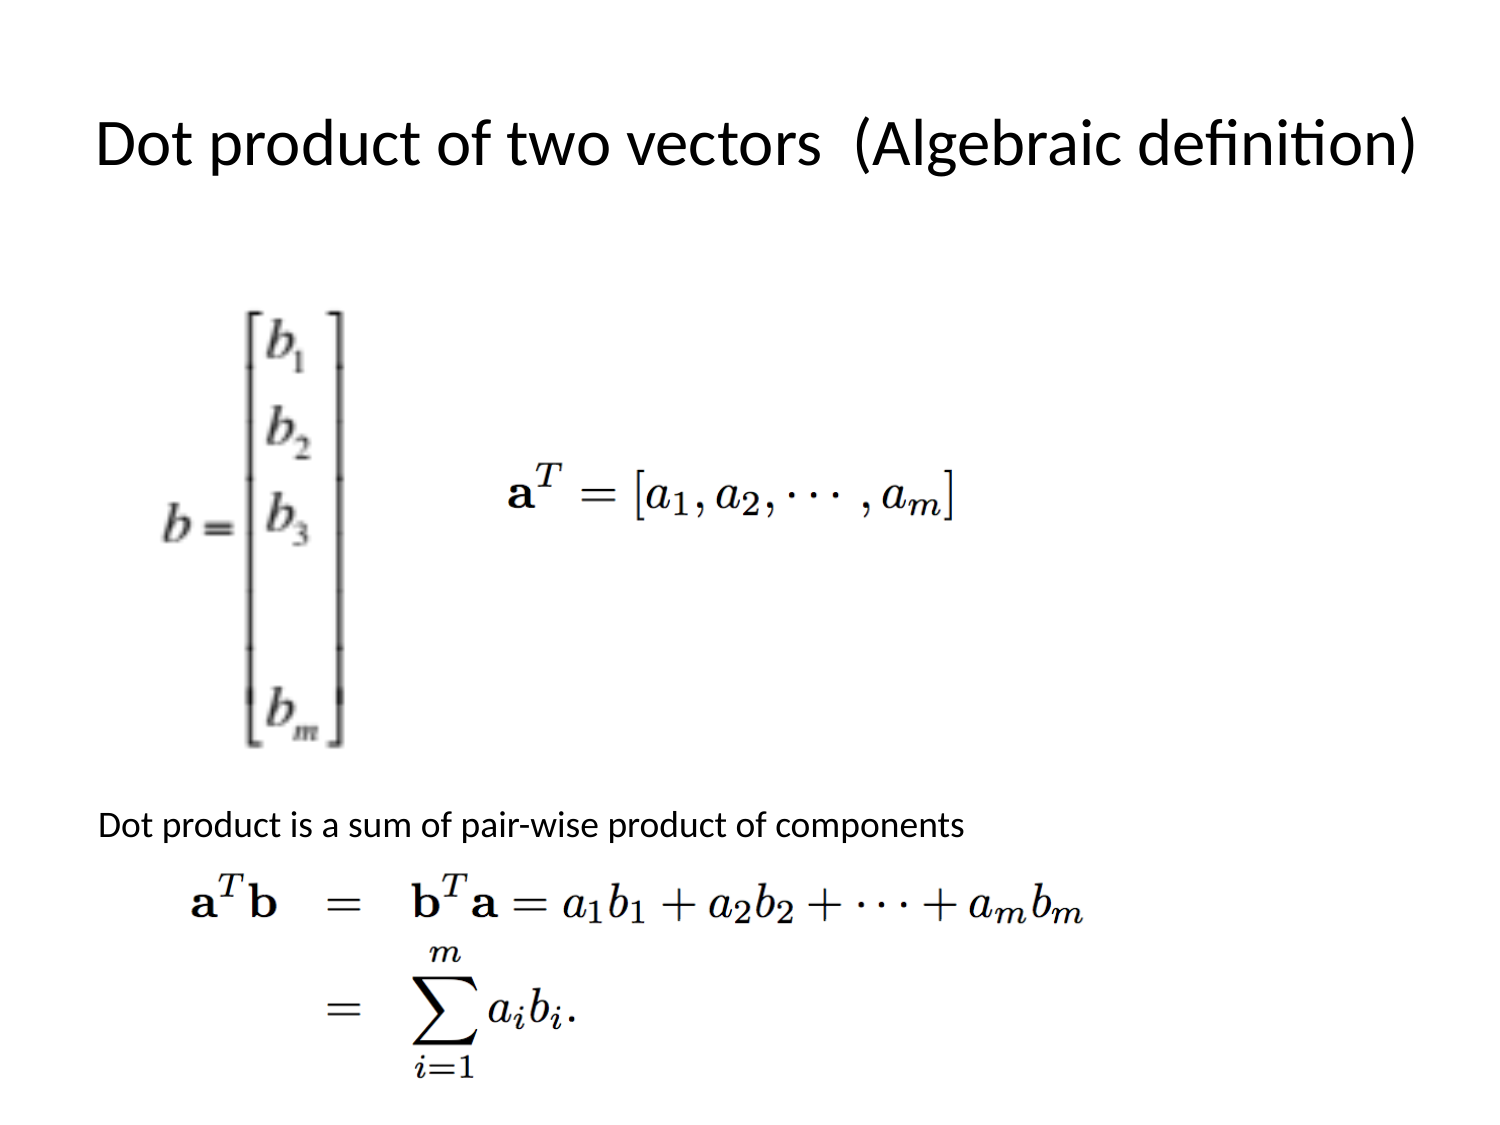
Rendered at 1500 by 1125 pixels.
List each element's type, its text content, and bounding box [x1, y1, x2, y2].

text_box Dot product is a sum of pair-wise product of components [83, 792, 1069, 853]
title Dot product of two vectors (Algebraic definition) [47, 45, 1468, 233]
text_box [155, 302, 353, 757]
picture [155, 853, 1138, 1087]
picture [459, 429, 1000, 572]
